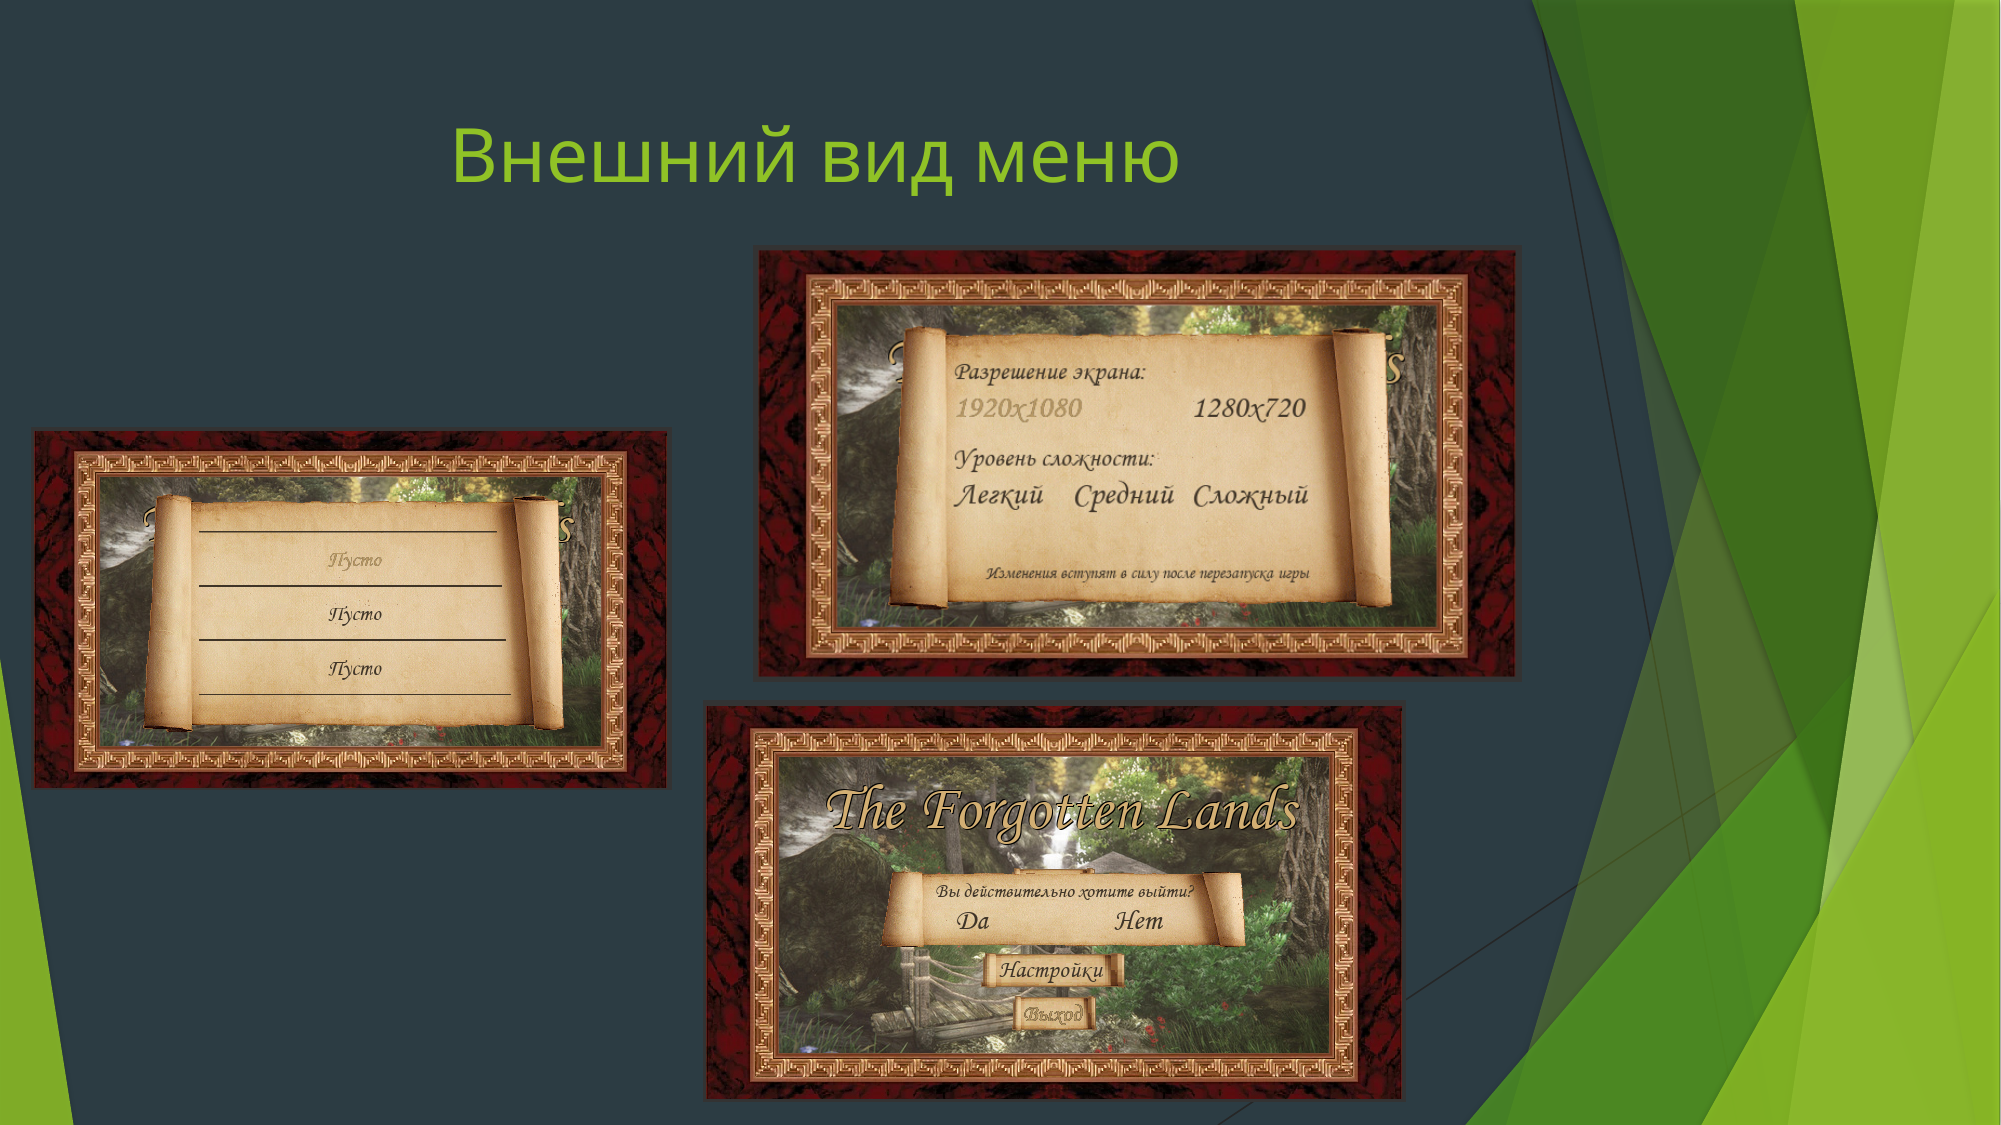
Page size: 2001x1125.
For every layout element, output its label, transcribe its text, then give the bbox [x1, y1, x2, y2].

title Внешний вид меню [111, 99, 1522, 317]
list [31, 426, 672, 790]
picture [753, 244, 1522, 682]
picture [702, 699, 1407, 1103]
